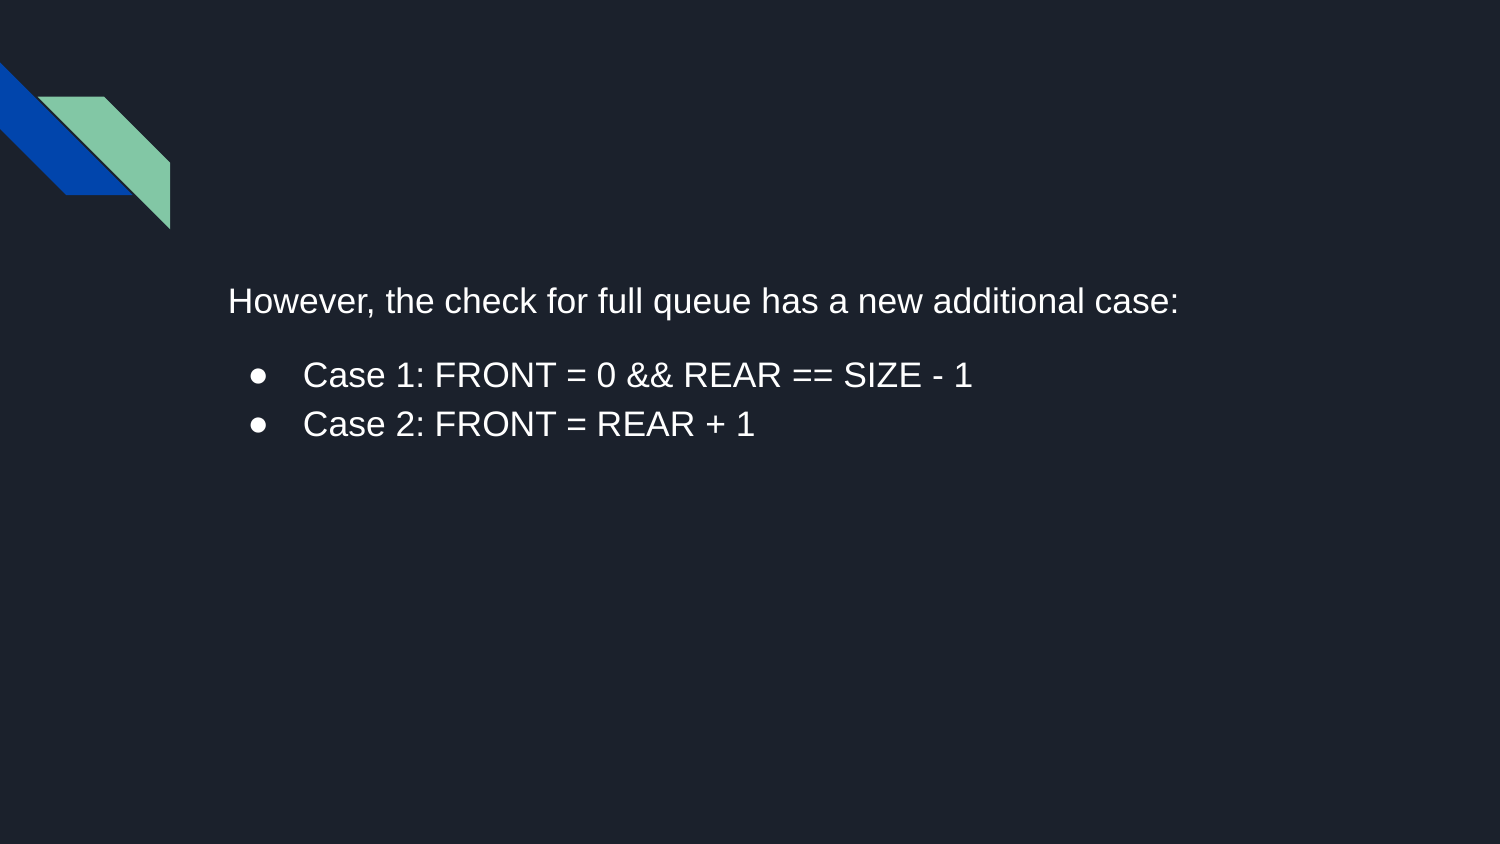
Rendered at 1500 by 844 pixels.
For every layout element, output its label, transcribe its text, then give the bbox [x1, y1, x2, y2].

list However, the check for full queue has a new additional case: Case 1: FRONT = 0 && REAR == SIZE - 1 Case 2: FRONT = REAR + 1 [212, 257, 1368, 735]
